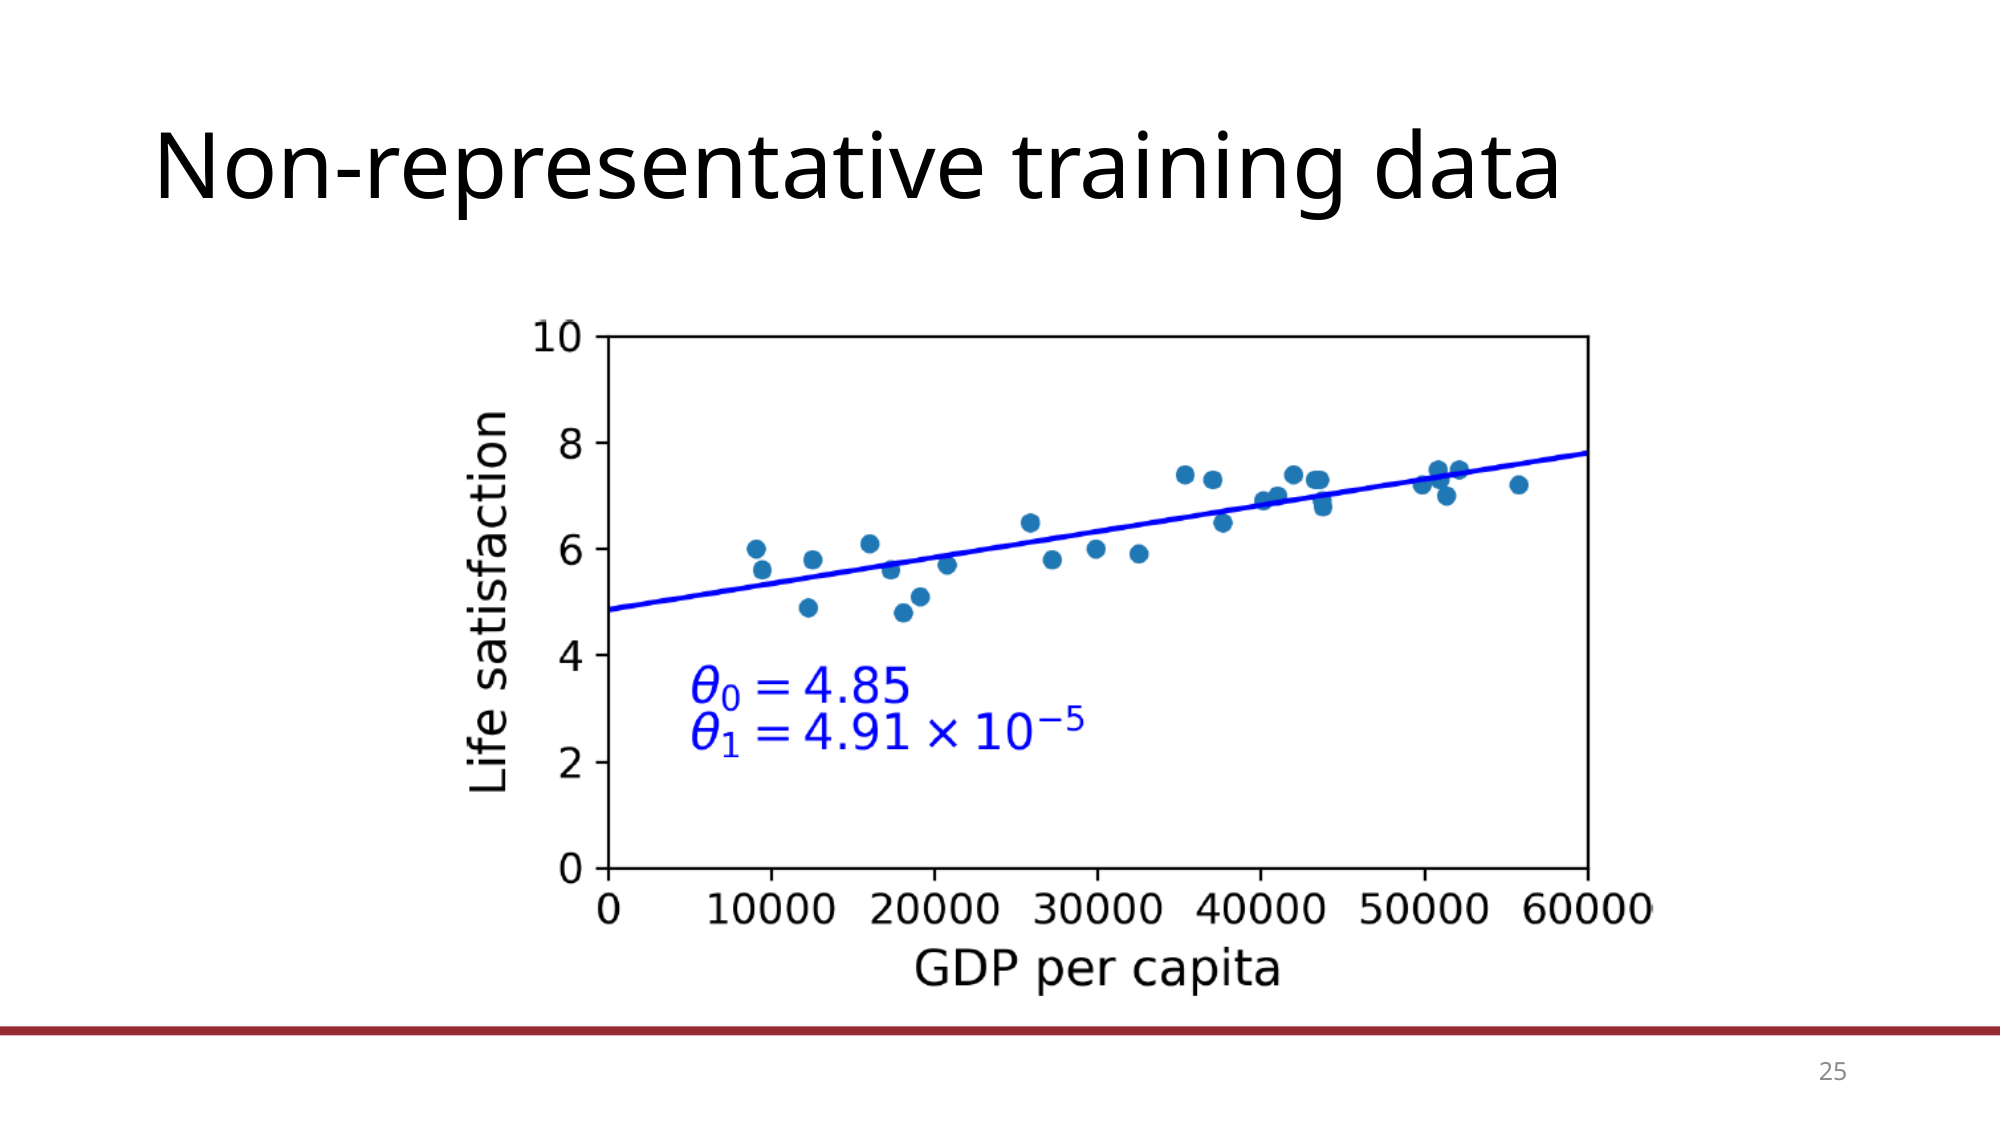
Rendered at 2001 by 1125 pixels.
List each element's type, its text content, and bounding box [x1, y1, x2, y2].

picture [442, 305, 1713, 1004]
title Non-representative training data [137, 59, 1863, 278]
slide_number 25 [1412, 1042, 1863, 1103]
